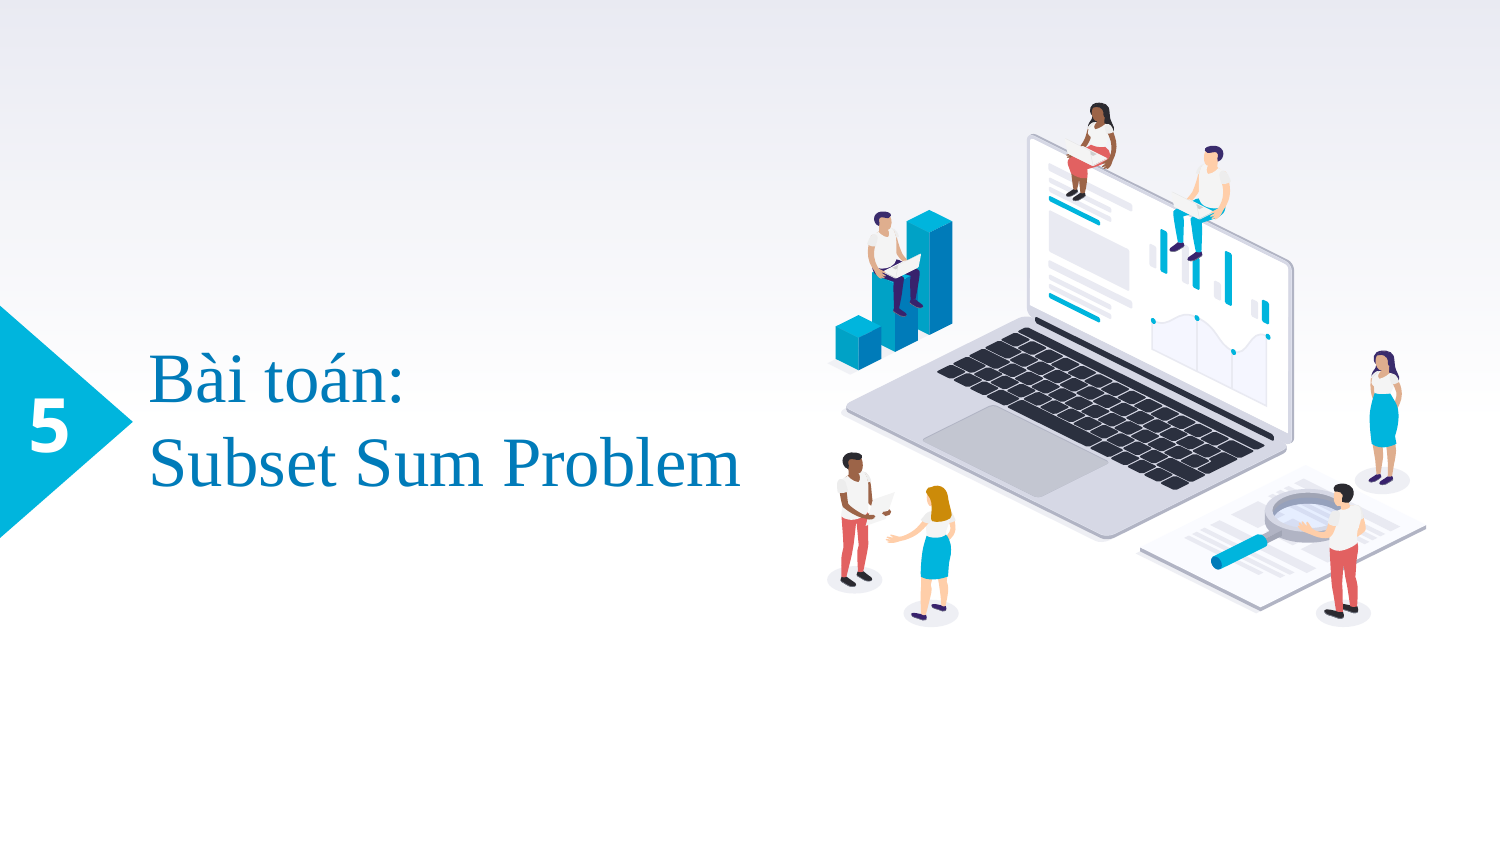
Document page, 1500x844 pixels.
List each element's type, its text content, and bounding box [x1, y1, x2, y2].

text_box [826, 102, 1427, 628]
text_box 5 [0, 306, 100, 540]
text_box Bài toán: Subset Sum Problem [148, 331, 785, 517]
